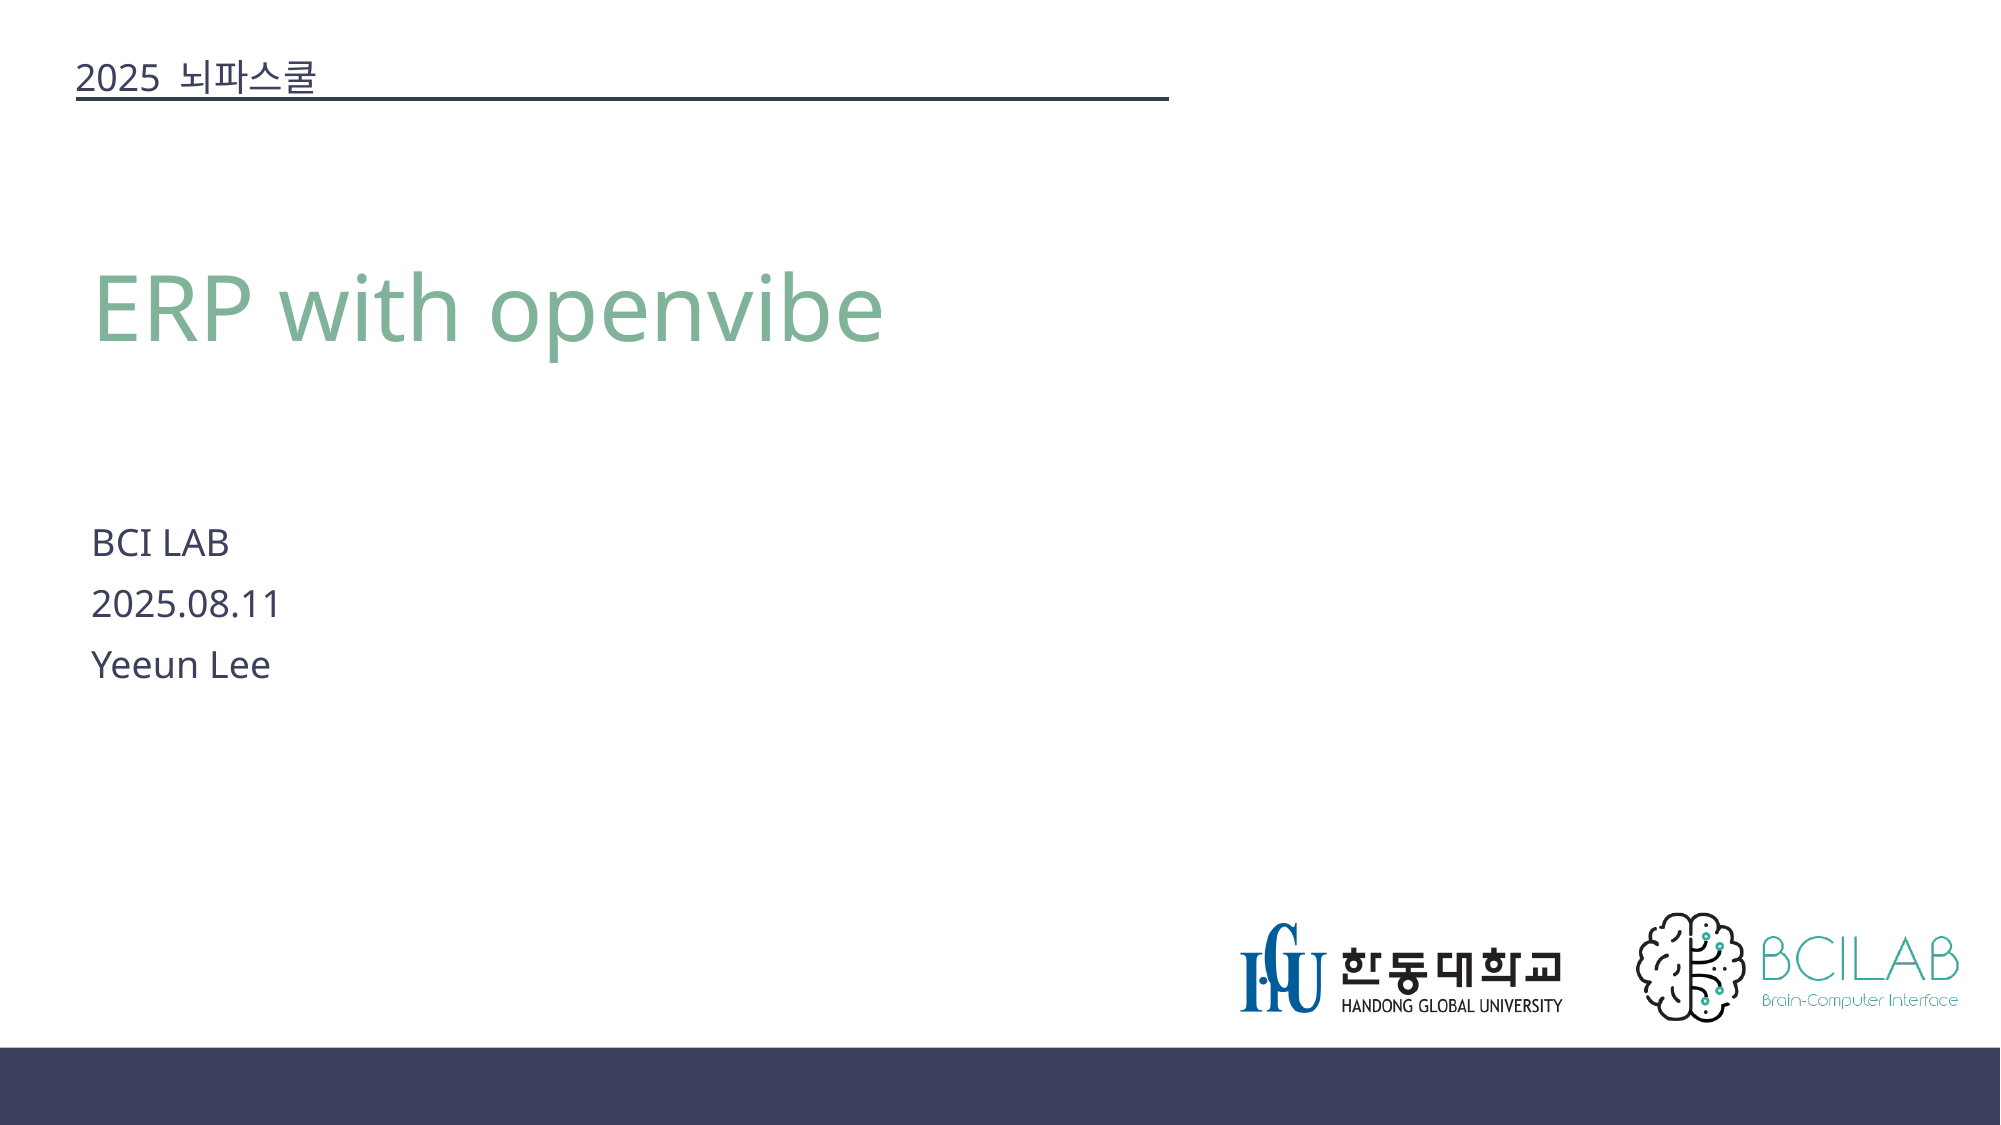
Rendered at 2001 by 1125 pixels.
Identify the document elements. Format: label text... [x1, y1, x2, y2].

text_box [0, 1047, 2000, 1125]
text_box 2025 뇌파스쿨 [60, 46, 1198, 107]
picture [1213, 885, 2000, 1048]
title ERP with openvibe [76, 144, 1595, 480]
subtitle BCI LAB 2025.08.11 Yeeun Lee [76, 516, 1751, 899]
